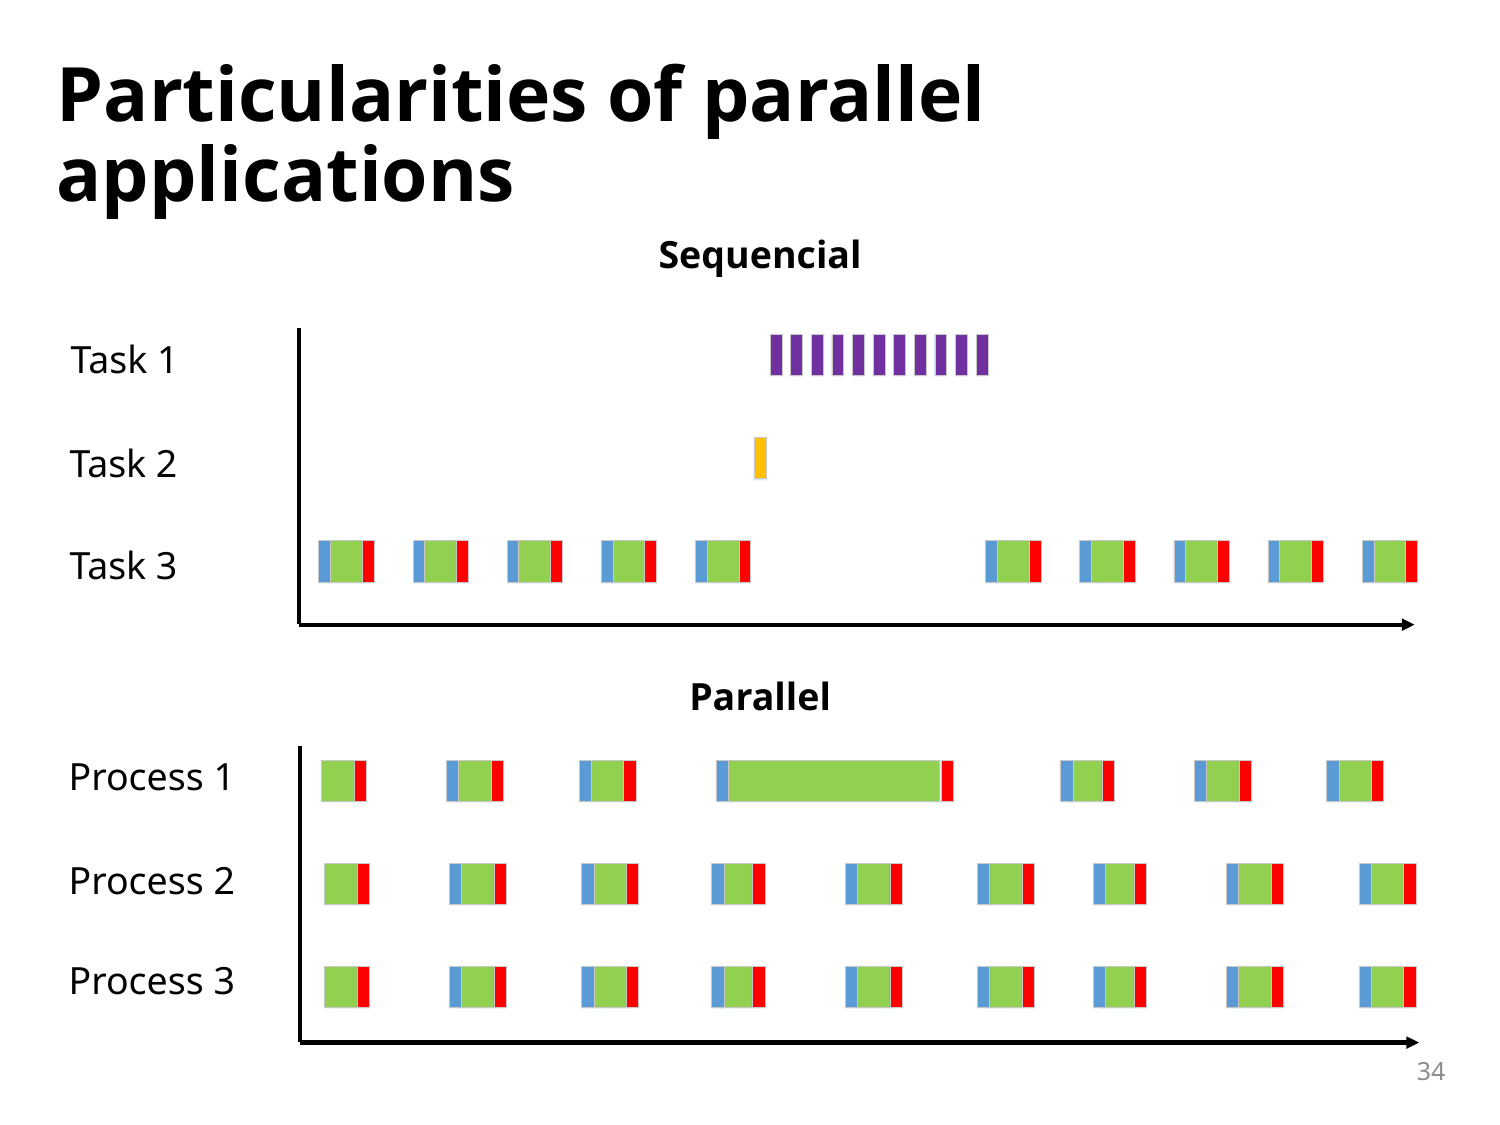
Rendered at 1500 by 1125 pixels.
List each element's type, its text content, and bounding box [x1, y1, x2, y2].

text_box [56, 328, 1419, 625]
text_box Sequencial [643, 223, 877, 284]
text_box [57, 745, 1419, 1043]
title Particularities of parallel applications [41, 59, 1461, 215]
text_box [319, 759, 1418, 1010]
slide_number 34 [1059, 1042, 1461, 1103]
text_box Parallel [674, 665, 847, 725]
